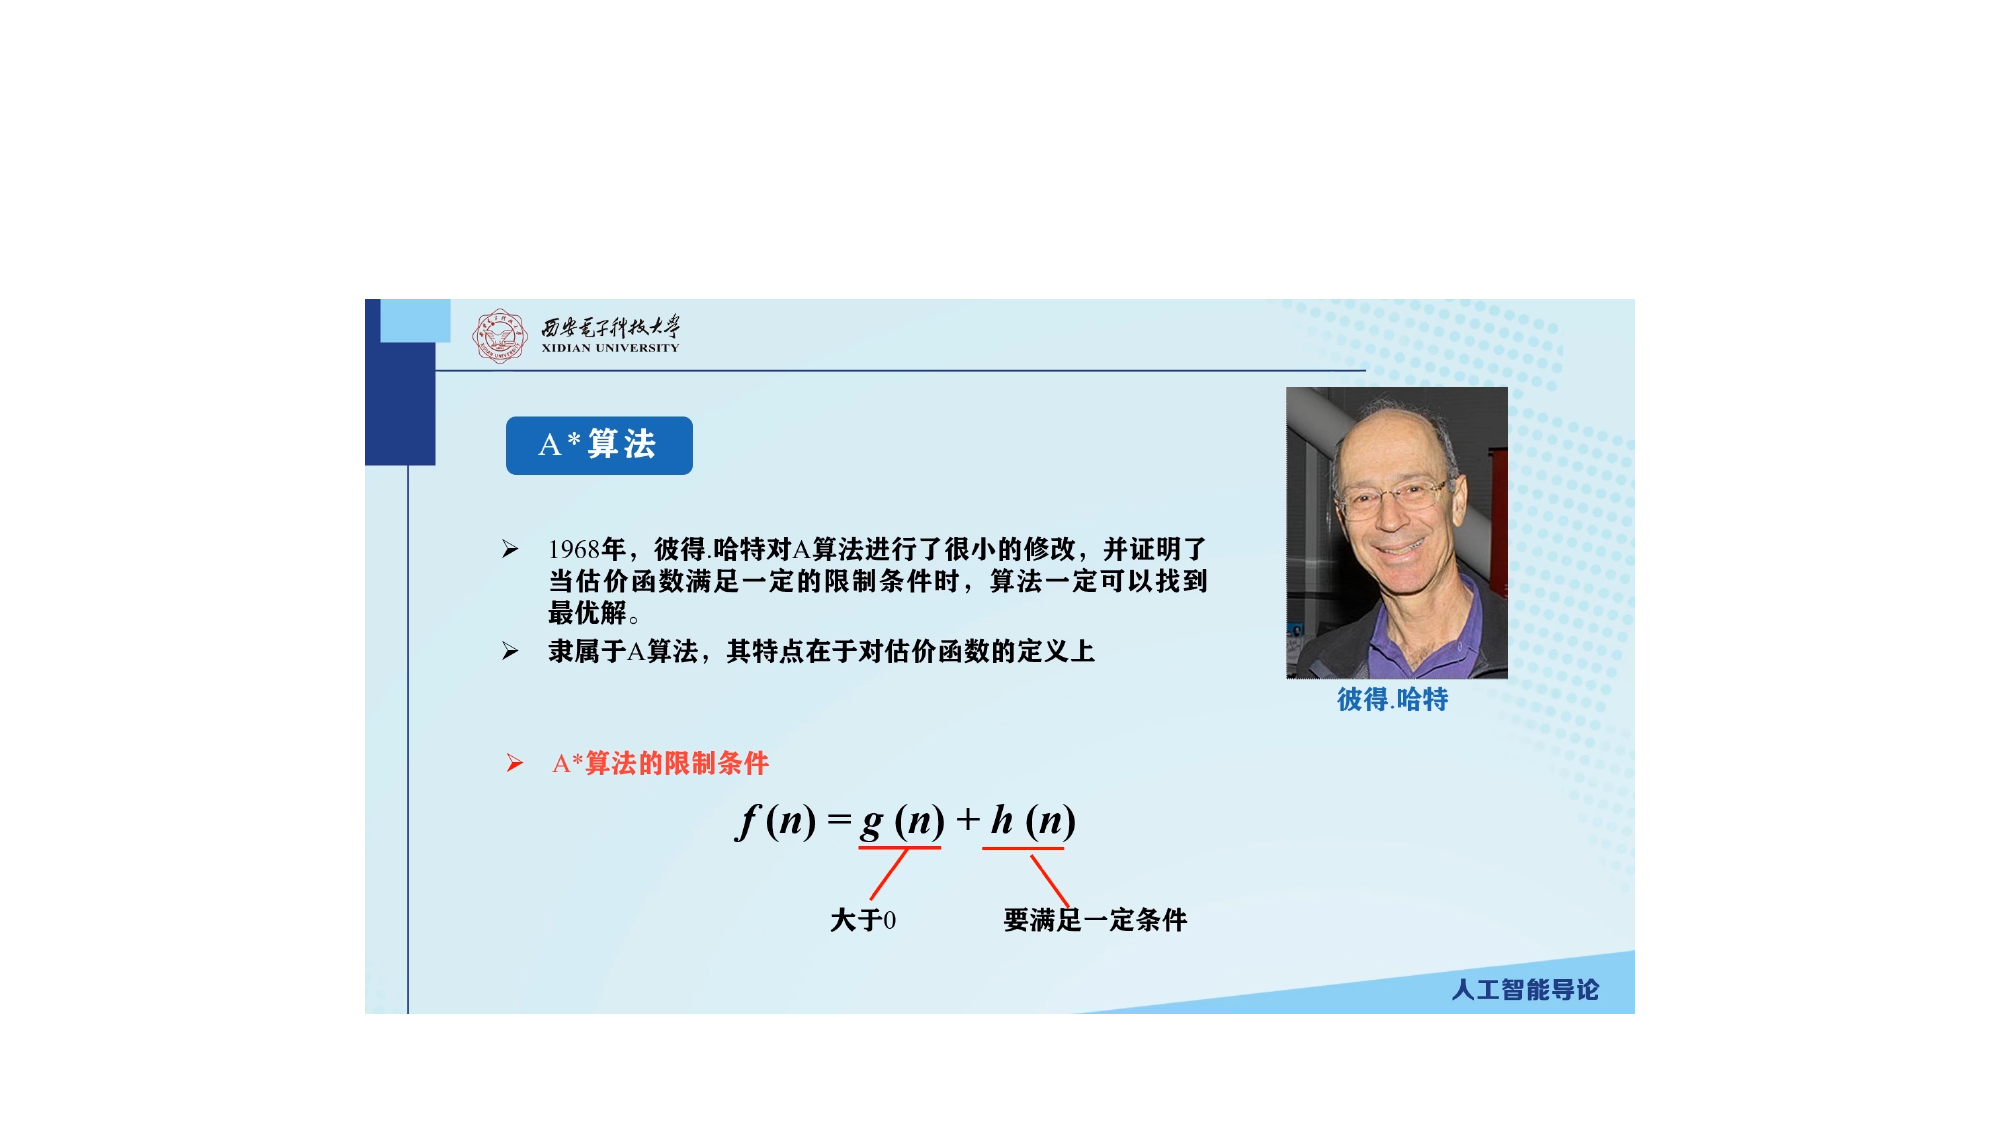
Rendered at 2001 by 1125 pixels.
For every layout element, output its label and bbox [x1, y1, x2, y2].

list [365, 299, 1635, 1014]
